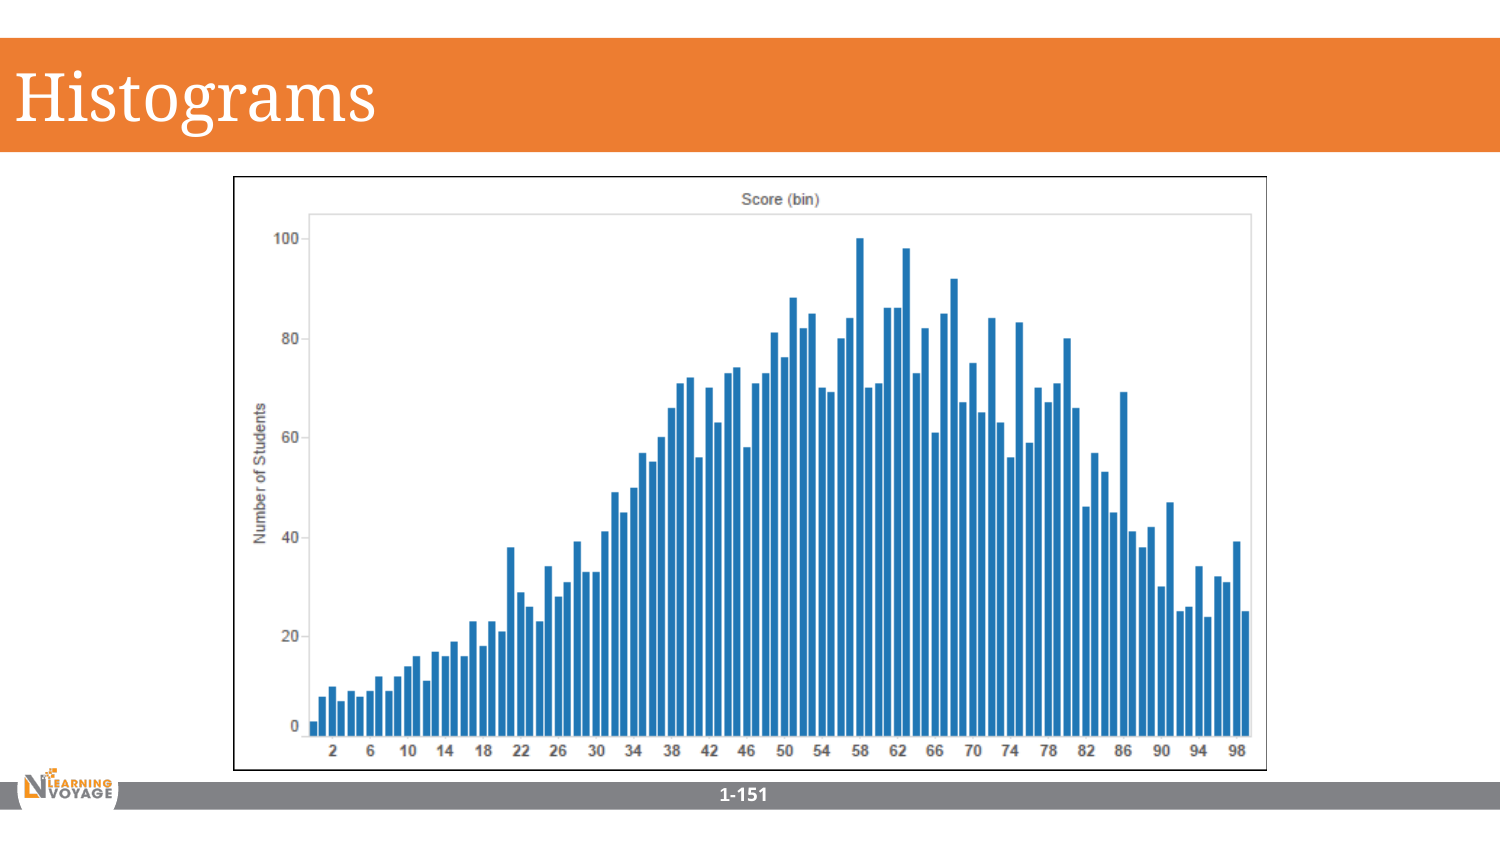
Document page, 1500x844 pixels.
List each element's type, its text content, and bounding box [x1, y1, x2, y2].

text_box Histograms [0, 37, 1500, 153]
picture [233, 176, 1267, 771]
picture [0, 706, 144, 844]
slide_number 1-151 [692, 771, 784, 821]
